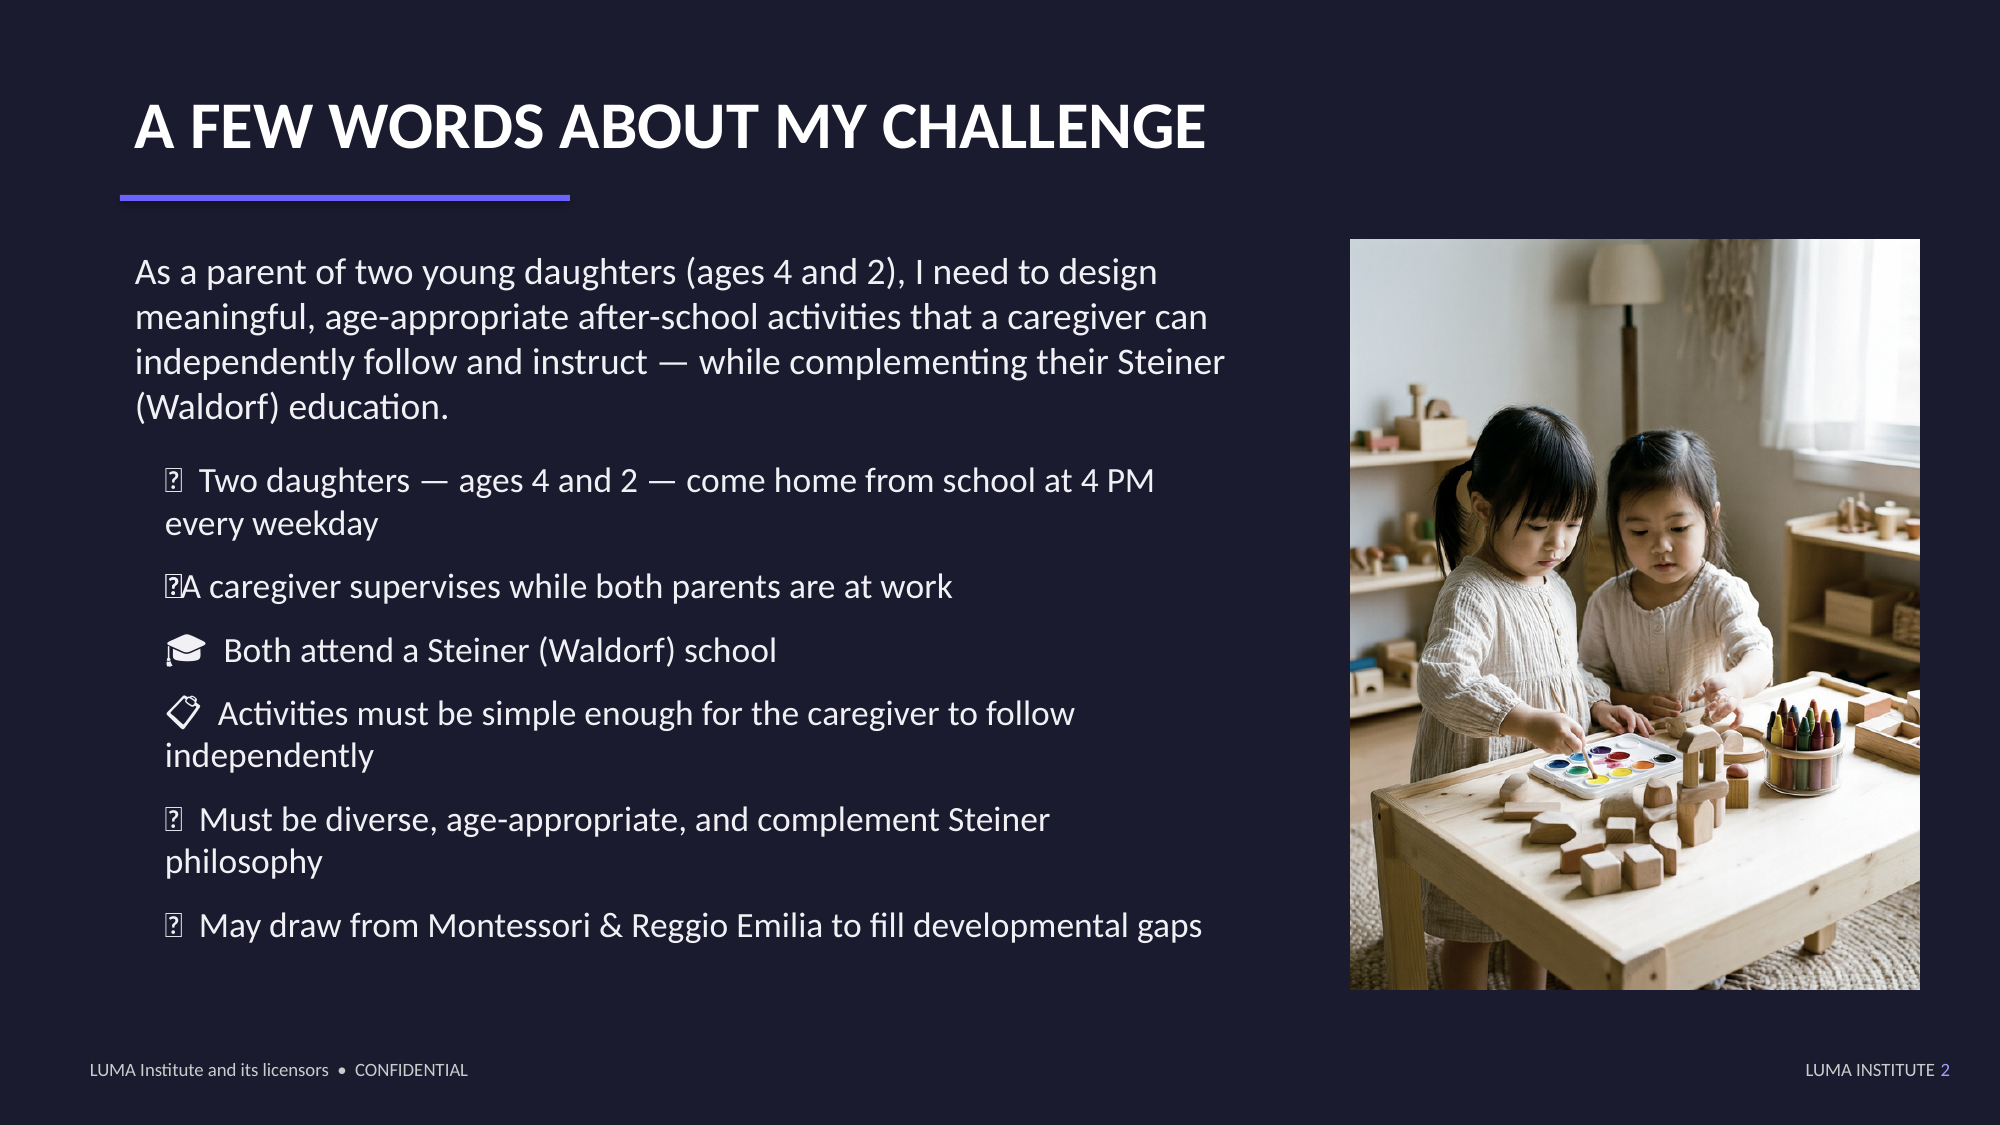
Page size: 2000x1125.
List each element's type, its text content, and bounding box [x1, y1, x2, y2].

text_box 👧 Two daughters — ages 4 and 2 — come home from school at 4 PM every weekday 👩‍👧‍👧 A caregiver supervises while both parents are at work 🎓 Both attend a Steiner (Waldorf) school 📋 Activities must be simple enough for the caregiver to follow independently 🌈 Must be diverse, age-appropriate, and complement Steiner philosophy 🧩 May draw from Montessori & Reggio Emilia to fill developmental gaps [149, 450, 1230, 952]
text_box LUMA INSTITUTE [1724, 1050, 1844, 1088]
text_box LUMA Institute and its licensors • CONFIDENTIAL [74, 1050, 675, 1088]
text_box A FEW WORDS ABOUT MY CHALLENGE [119, 74, 1770, 170]
text_box [119, 194, 571, 202]
text_box 2 [1844, 1050, 1965, 1088]
picture [1349, 239, 1921, 991]
text_box As a parent of two young daughters (ages 4 and 2), I need to design meaningful, age-appropriate after-school activities that a caregiver can independently follow and instruct — while complementing their Steiner (Waldorf) education. [119, 239, 1245, 435]
